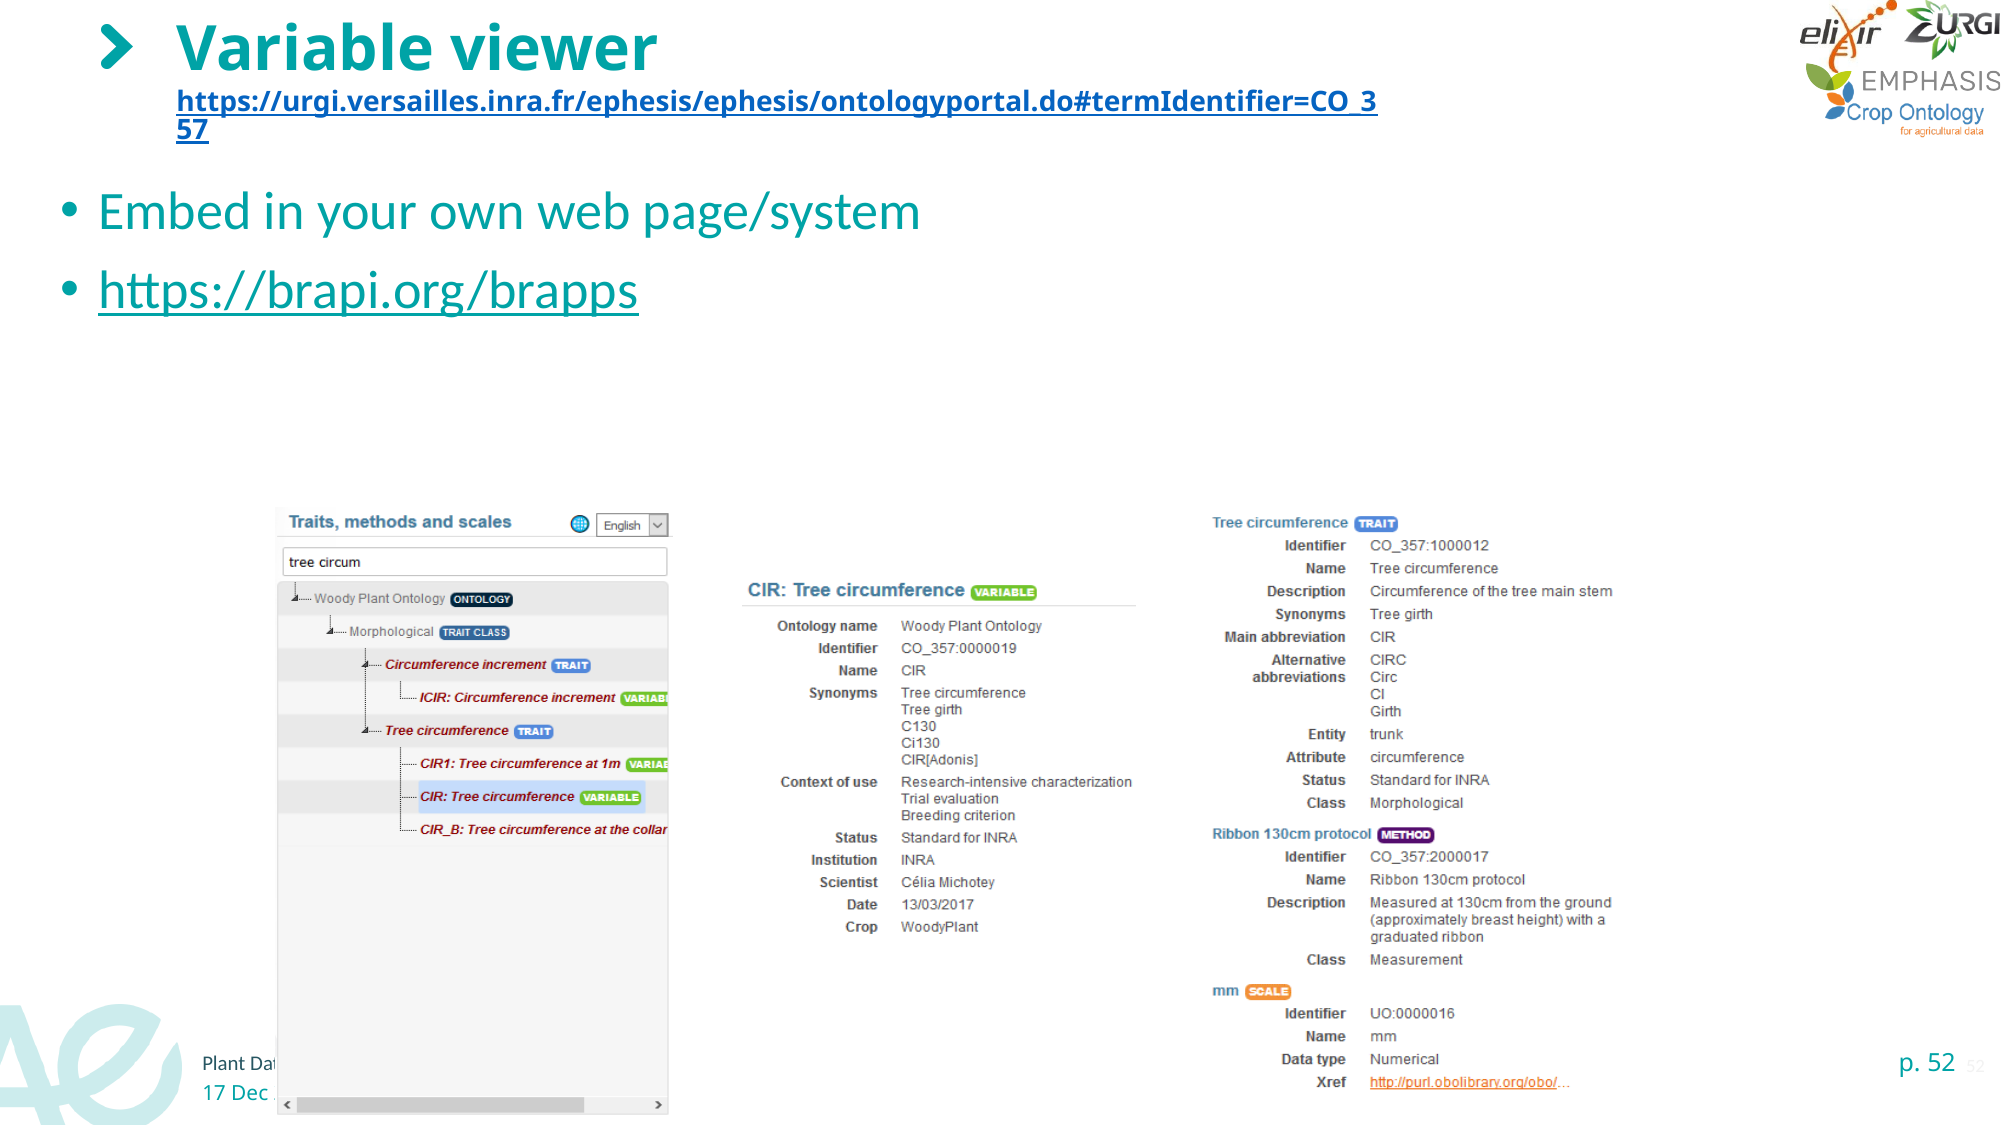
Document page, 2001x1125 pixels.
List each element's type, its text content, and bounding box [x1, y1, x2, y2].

picture [741, 574, 1136, 944]
picture [1904, 0, 2000, 60]
list Embed in your own web page/system https://brapi.org/brapps [45, 175, 1971, 1040]
title Variable viewer https://urgi.versailles.inra.fr/ephesis/ephesis/ontologyportal.do#termIdentifier=CO_357 [101, 4, 1396, 131]
picture [0, 996, 188, 1125]
picture [275, 507, 673, 1124]
picture [1800, 0, 2001, 138]
picture [101, 24, 134, 69]
picture [1204, 507, 1614, 1094]
slide_number 52 [1614, 1046, 2000, 1083]
